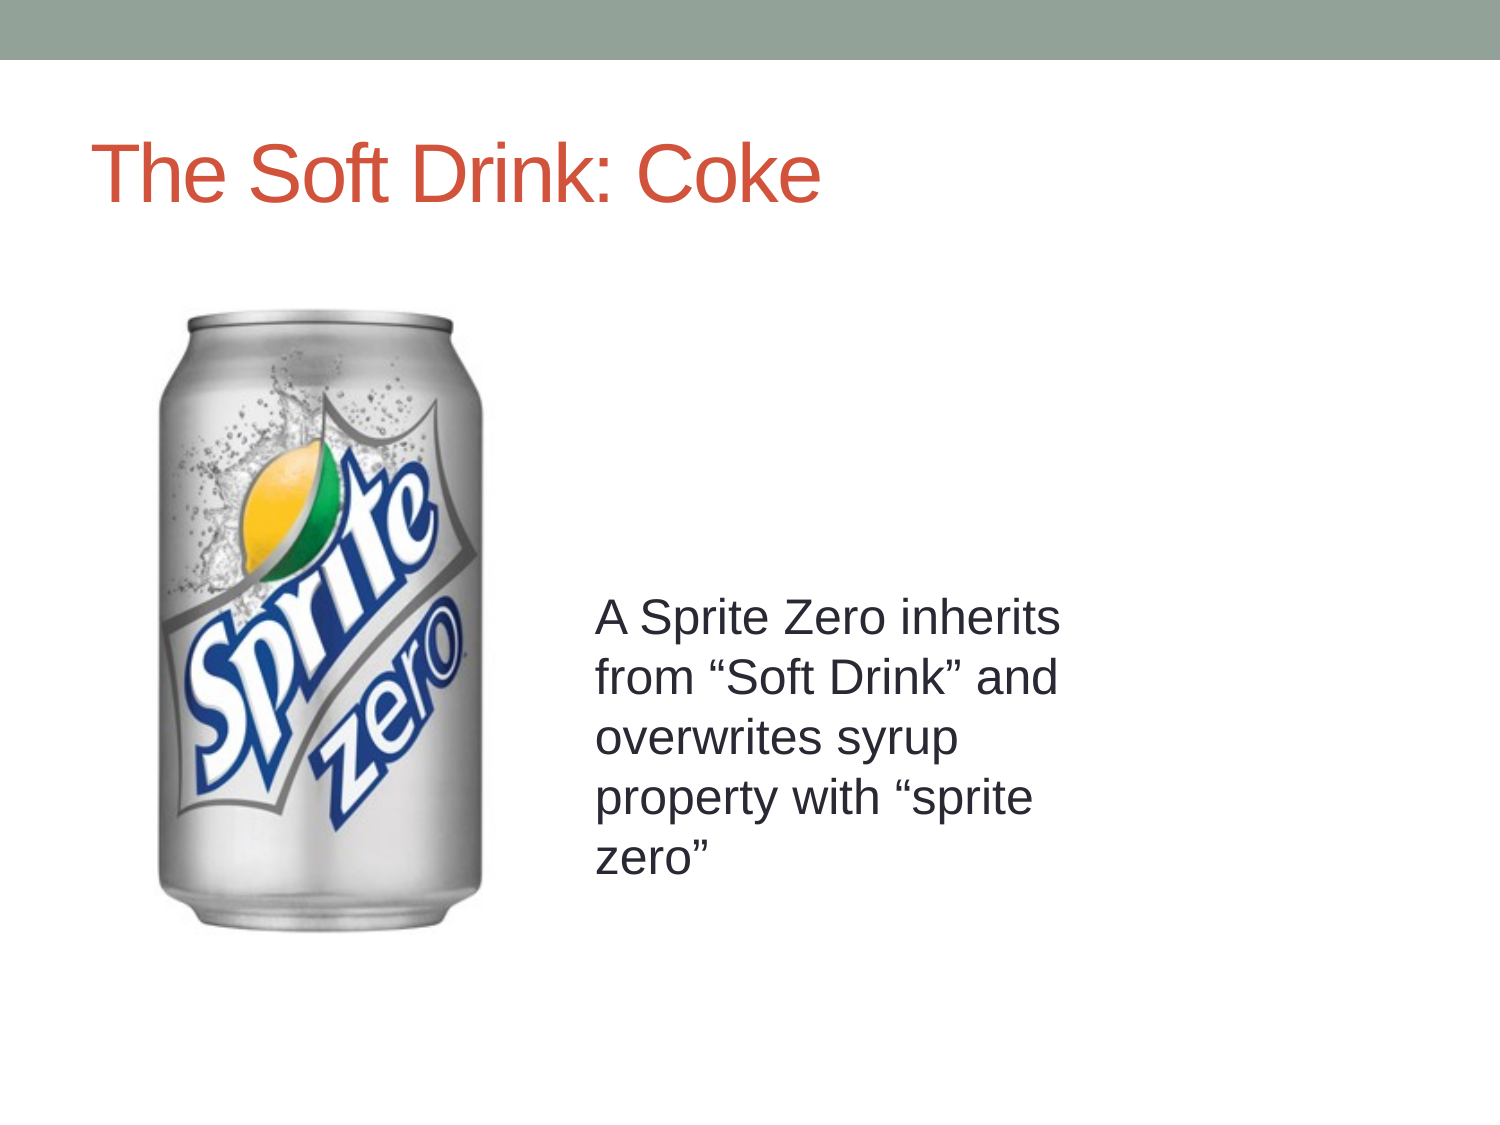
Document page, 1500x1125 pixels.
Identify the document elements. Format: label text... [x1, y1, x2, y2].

title The Soft Drink: Coke [75, 87, 1425, 250]
picture [51, 307, 590, 936]
list A Sprite Zero inherits from “Soft Drink” and overwrites syrup property with “sprite zero” [561, 576, 1137, 1050]
